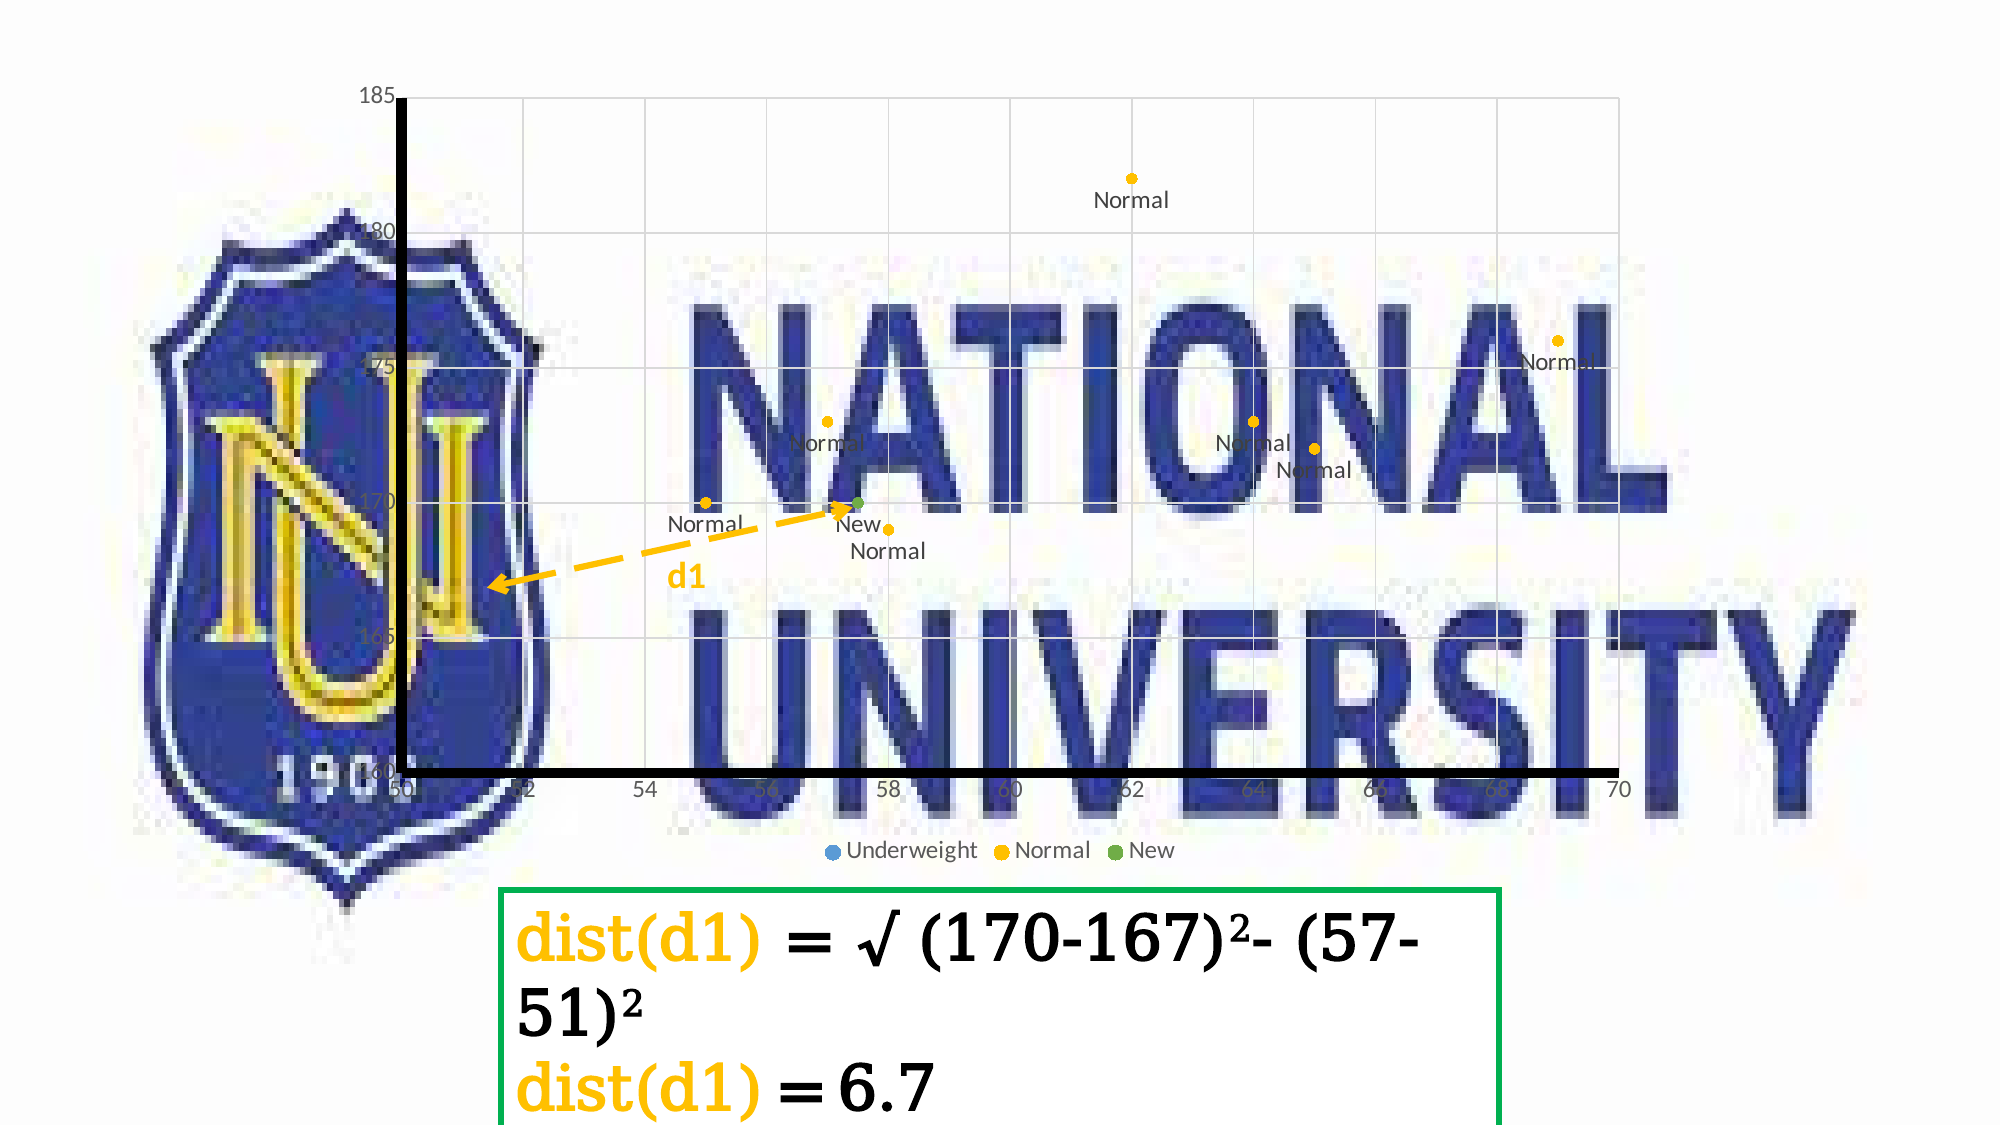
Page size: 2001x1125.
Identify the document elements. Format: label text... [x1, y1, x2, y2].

footer CCMACLRL [662, 1042, 1338, 1103]
chart [348, 85, 1652, 872]
text_box dist(d1) = √ (170-167)2- (57-51)2 dist(d1) = 6.7 [500, 889, 1500, 1125]
picture [0, 0, 2000, 1125]
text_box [486, 507, 853, 588]
